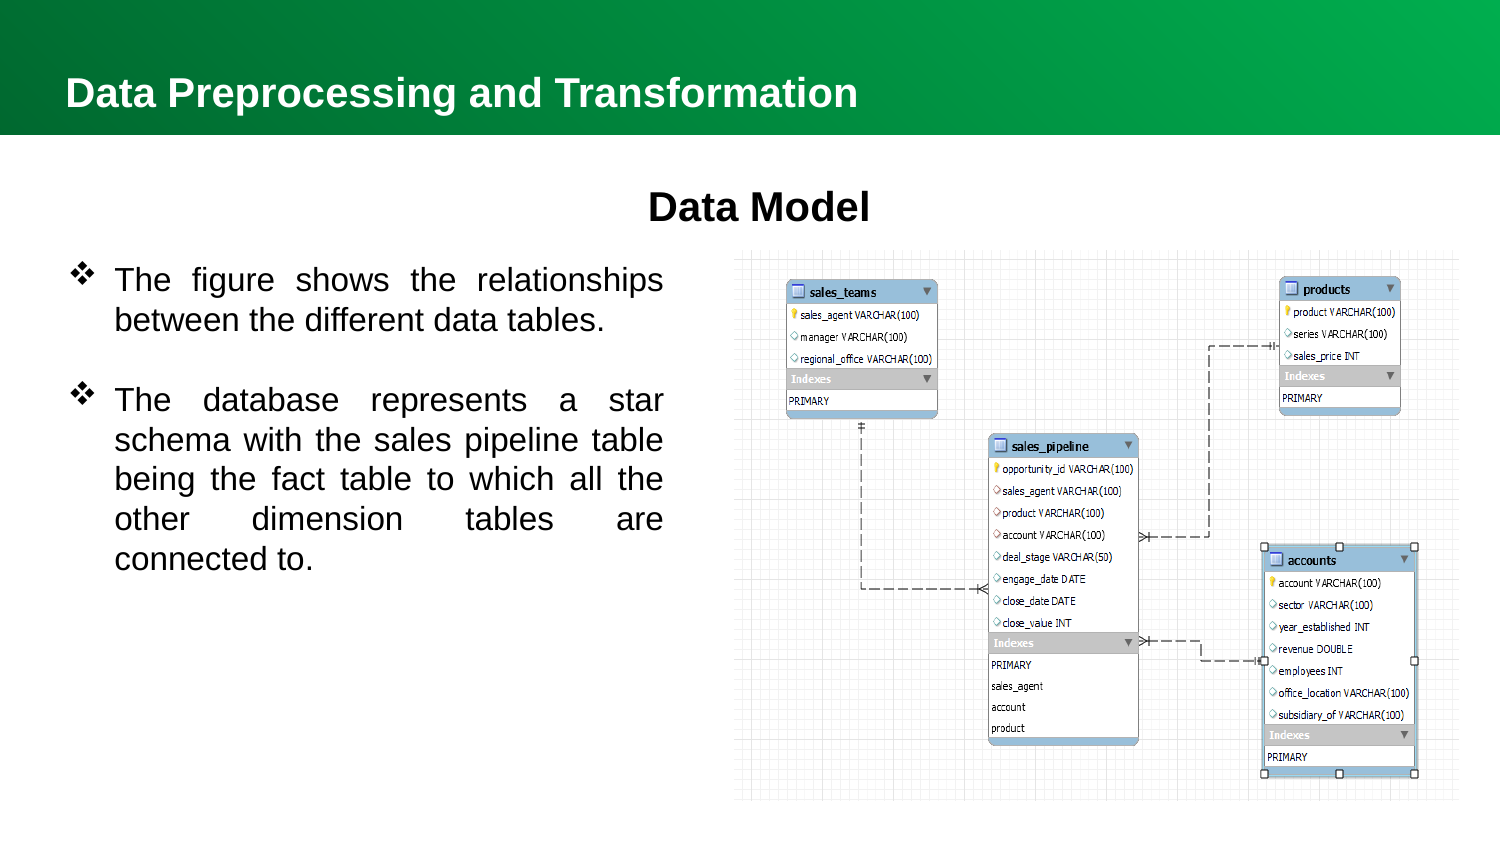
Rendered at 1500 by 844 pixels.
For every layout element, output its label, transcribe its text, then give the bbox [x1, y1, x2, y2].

text_box The figure shows the relationships between the different data tables. The database represents a star schema with the sales pipeline table being the fact table to which all the other dimension tables are connected to. [60, 251, 673, 801]
text_box [0, 0, 1500, 135]
text_box Data Model [60, 172, 1459, 251]
picture [734, 250, 1459, 801]
text_box Data Preprocessing and Transformation [33, 43, 1439, 131]
